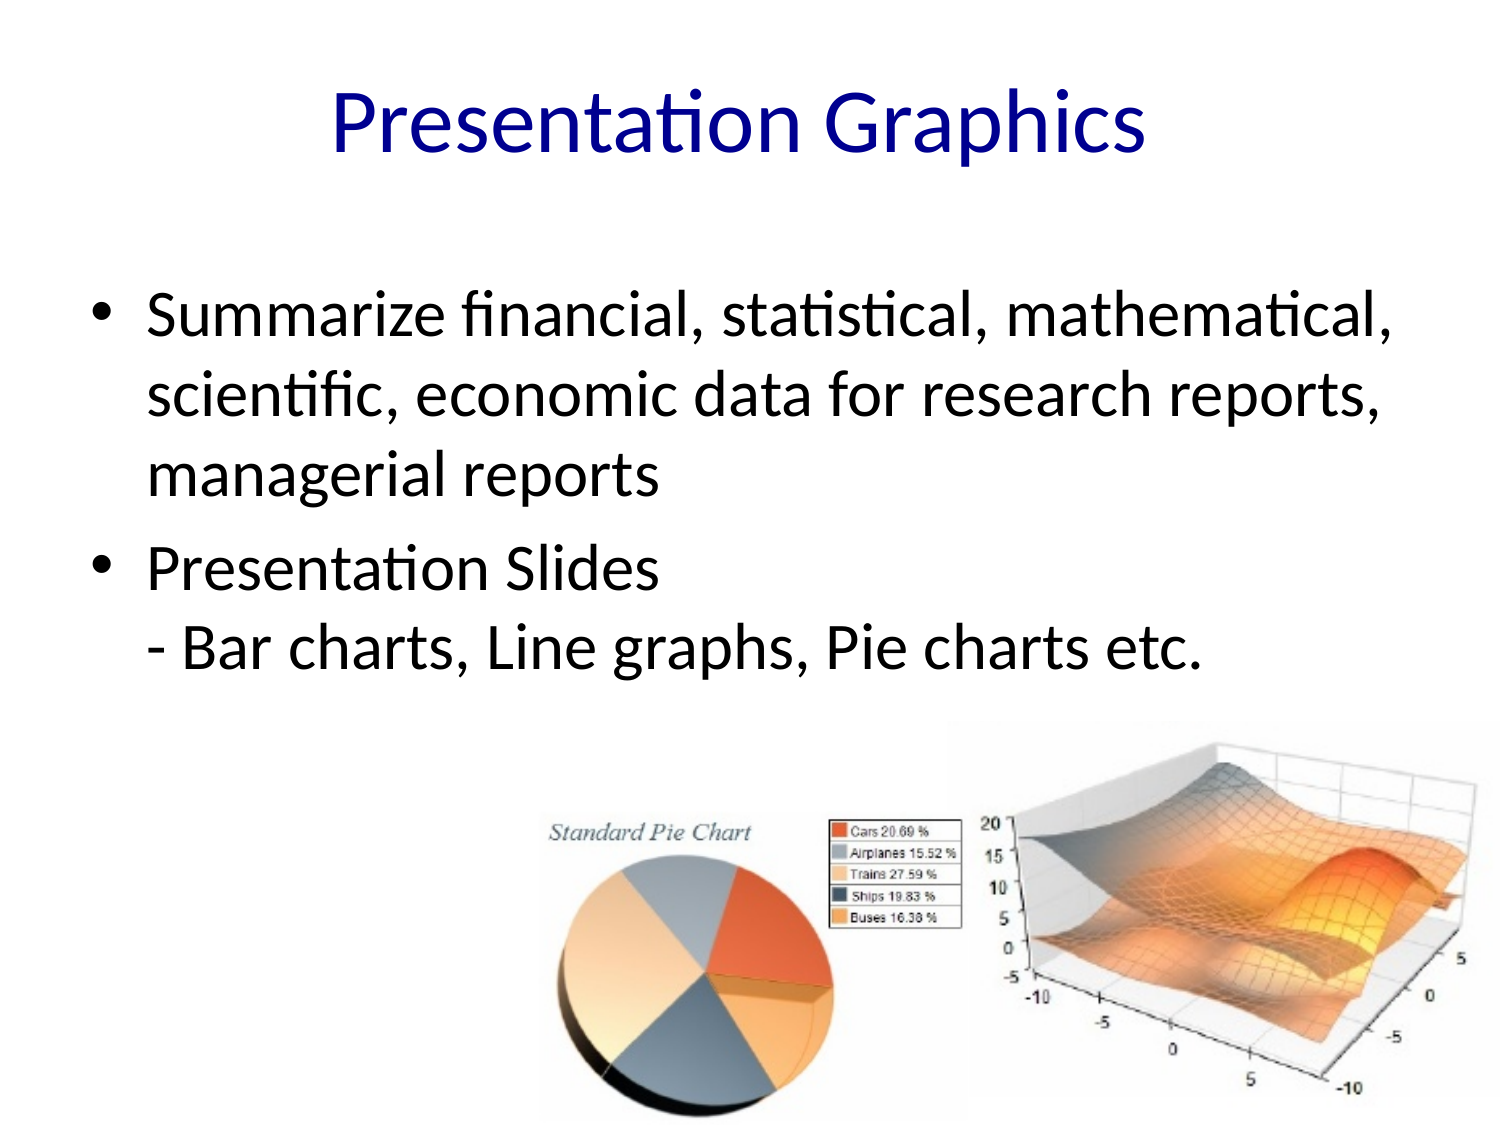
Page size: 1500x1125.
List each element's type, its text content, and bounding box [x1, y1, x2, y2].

list Summarize financial, statistical, mathematical, scientific, economic data for research reports, managerial reports Presentation Slides - Bar charts, Line graphs, Pie charts etc. [75, 262, 1425, 1005]
title Presentation Graphics [0, 0, 1500, 233]
picture [527, 721, 1500, 1125]
